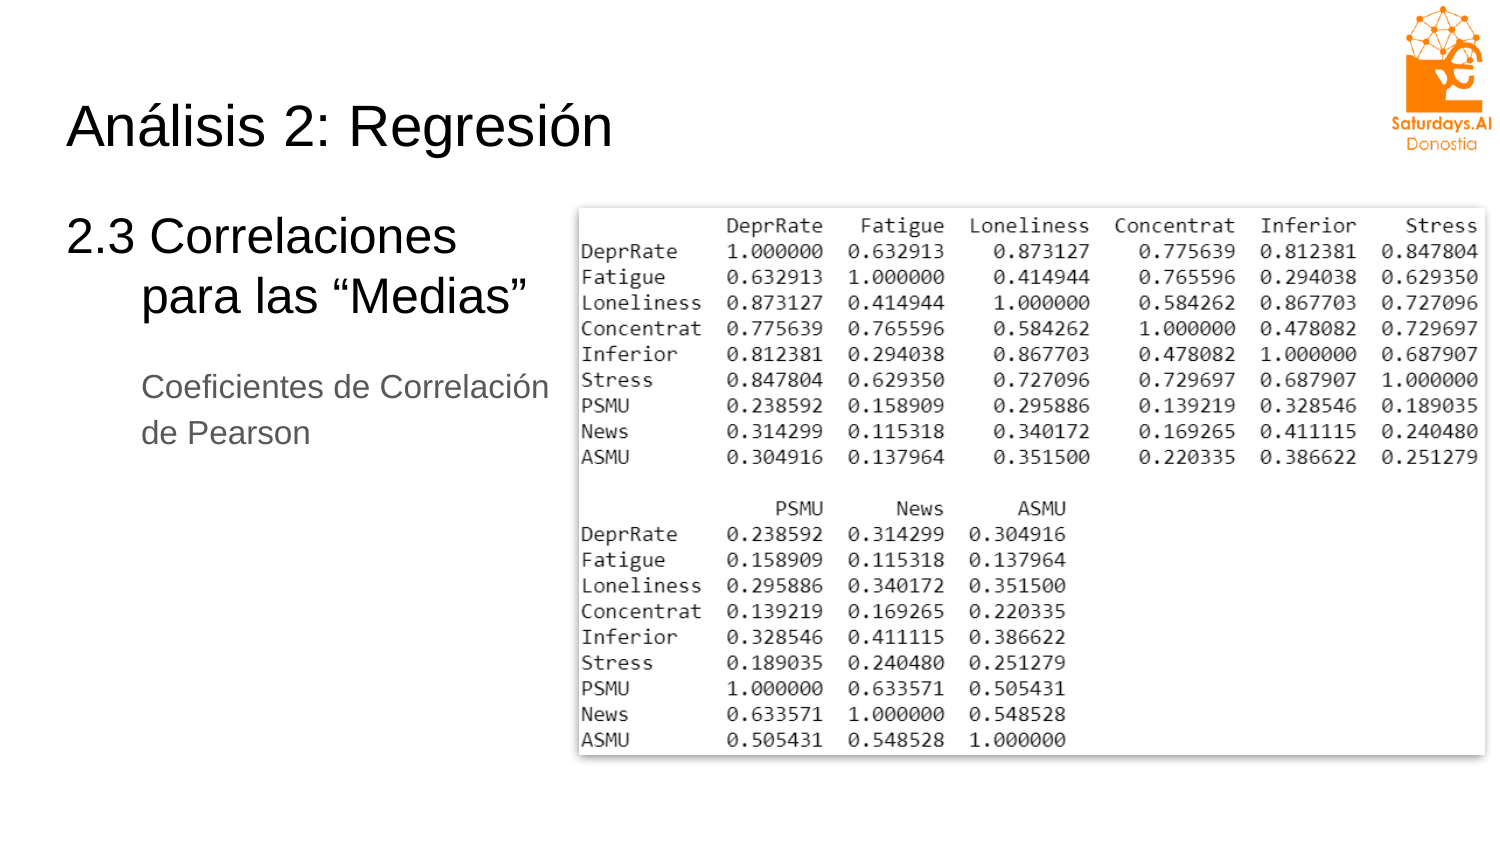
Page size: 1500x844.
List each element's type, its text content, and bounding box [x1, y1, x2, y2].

picture [579, 208, 1485, 755]
list 2.3 Correlaciones para las “Medias” Coeficientes de Correlación de Pearson [51, 189, 607, 750]
title Análisis 2: Regresión [51, 72, 1449, 167]
picture [1391, 6, 1492, 153]
